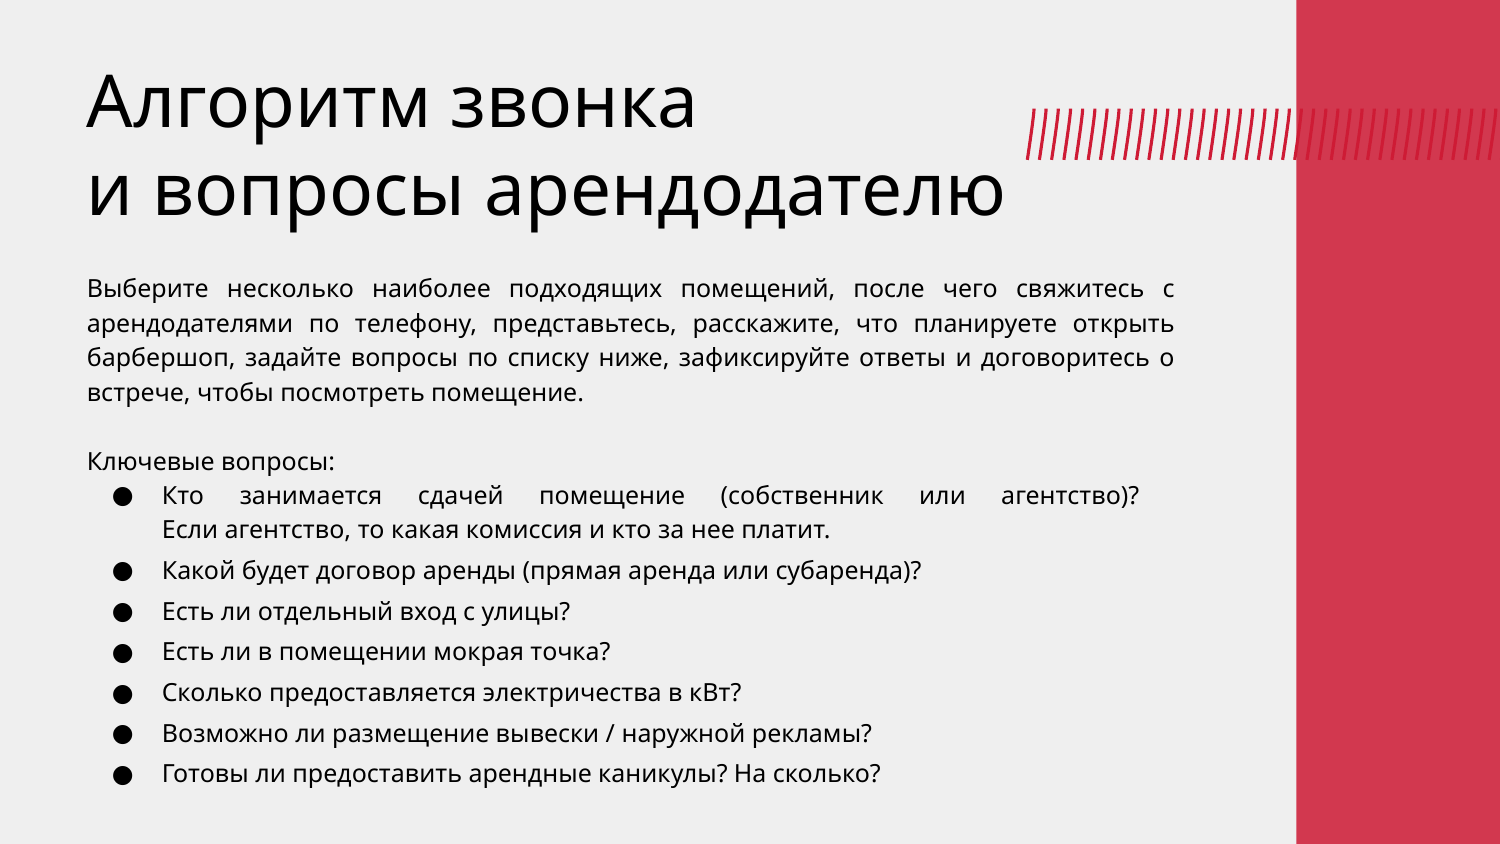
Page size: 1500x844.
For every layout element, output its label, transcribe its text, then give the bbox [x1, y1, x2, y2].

title Алгоритм звонка и вопросы арендодателю [71, 39, 1336, 134]
subtitle Выберите несколько наиболее подходящих помещений, после чего свяжитесь с арендодателями по телефону, представьтесь, расскажите, что планируете открыть барбершоп, задайте вопросы по списку ниже, зафиксируйте ответы и договоритесь о встрече, чтобы посмотреть помещение. Ключевые вопросы: Кто занимается сдачей помещение (собственник или агентство)? Если агентство, то какая комиссия и кто за нее платит. Какой будет договор аренды (прямая аренда или субаренда)? Есть ли отдельный вход с улицы? Есть ли в помещении мокрая точка? Сколько предоставляется электричества в кВт? Возможно ли размещение вывески / наружной рекламы? Готовы ли предоставить арендные каникулы? На сколько? [71, 253, 1192, 790]
